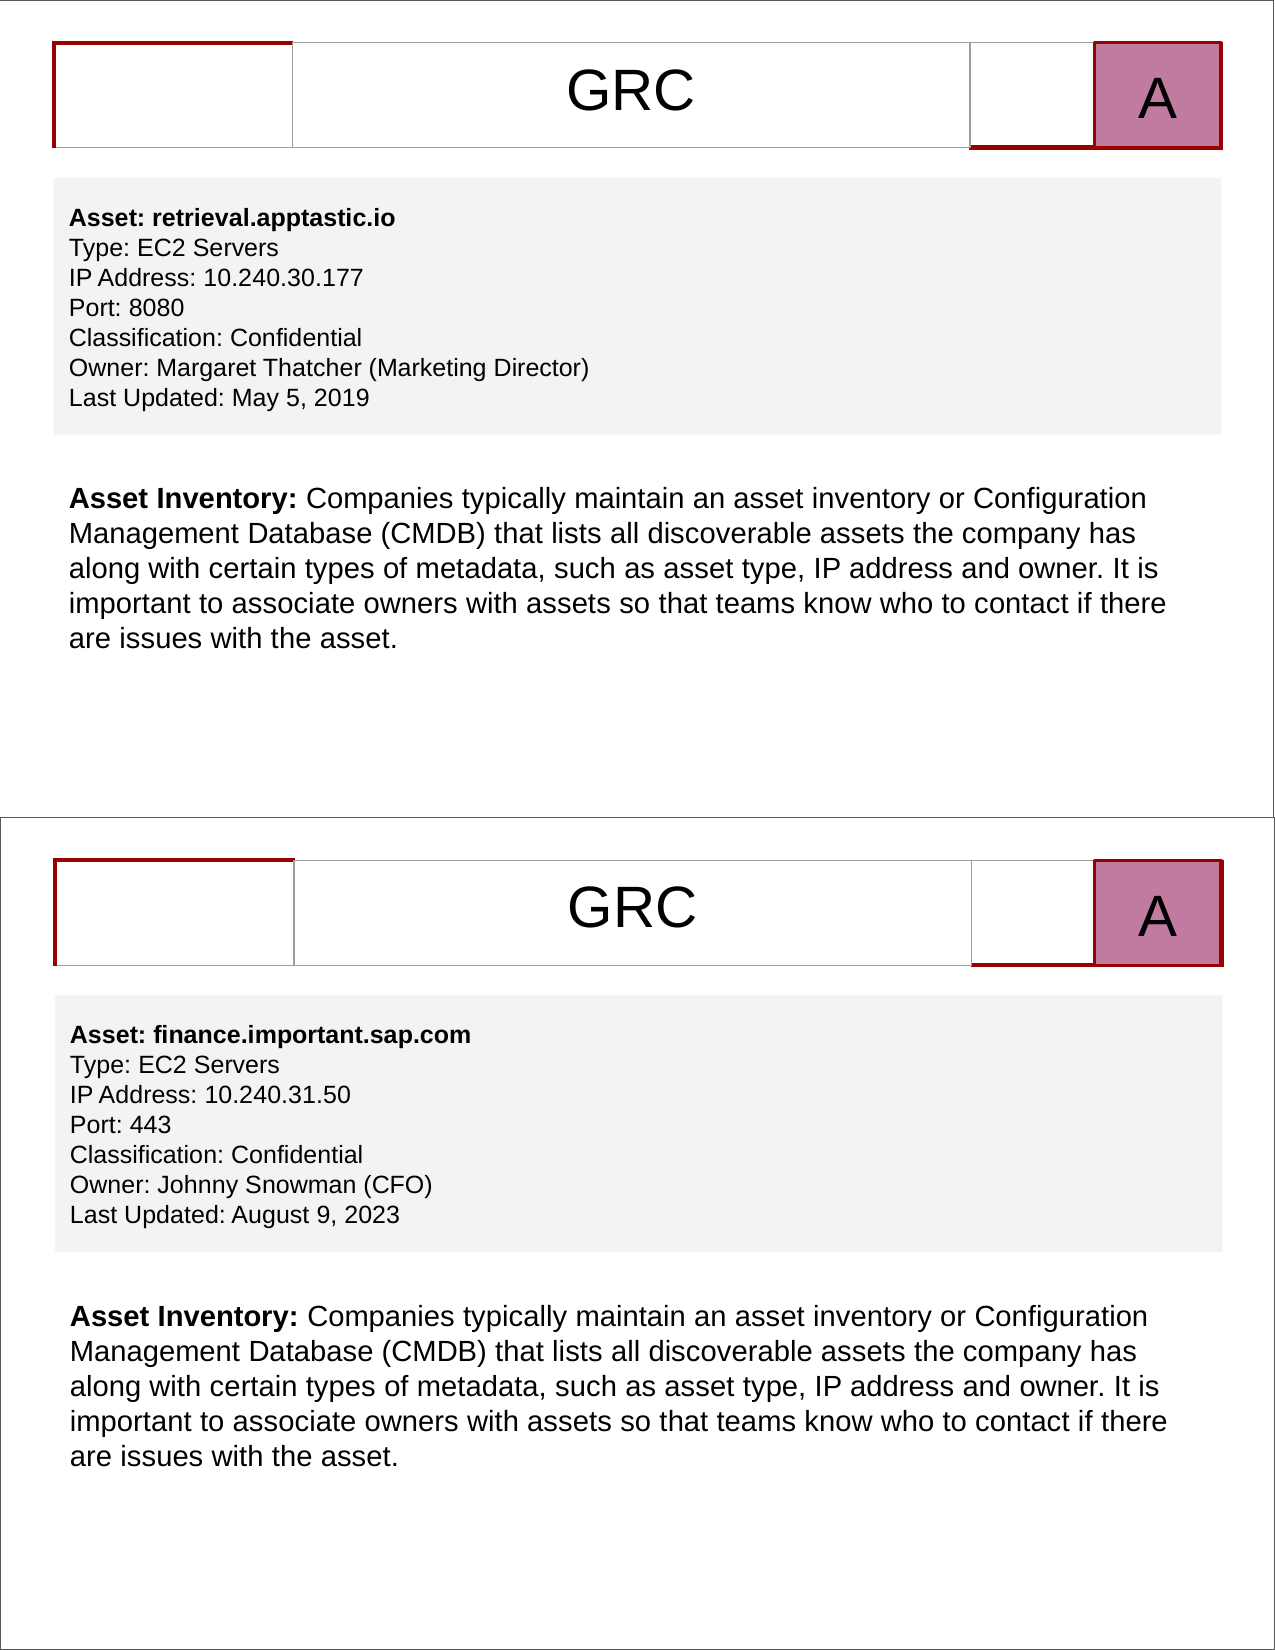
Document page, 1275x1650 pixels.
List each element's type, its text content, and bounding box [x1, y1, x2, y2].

table_header [56, 45, 292, 147]
table_header [57, 862, 293, 965]
table_header GRC [295, 861, 971, 965]
text_box A [1094, 42, 1222, 148]
table_header [972, 861, 1094, 963]
text_box Asset Inventory: Companies typically maintain an asset inventory or Configuration Management Database (CMDB) that lists all discoverable assets the company has along with certain types of metadata, such as asset type, IP address and owner. It is important to associate owners with assets so that teams know who to contact if there are issues with the asset. [53, 464, 1222, 731]
table_header [971, 43, 1094, 145]
text_box A [1094, 860, 1222, 966]
text_box [0, 817, 1275, 1650]
text_box Asset Inventory: Companies typically maintain an asset inventory or Configuration Management Database (CMDB) that lists all discoverable assets the company has along with certain types of metadata, such as asset type, IP address and owner. It is important to associate owners with assets so that teams know who to contact if there are issues with the asset. [55, 1282, 1223, 1549]
text_box Asset: finance.important.sap.com Type: EC2 Servers IP Address: 10.240.31.50 Port: 443 Classification: Confidential Owner: Johnny Snowman (CFO) Last Updated: August 9, 2023 [55, 995, 1223, 1253]
table_header GRC [293, 43, 969, 147]
text_box [0, 0, 1274, 817]
text_box Asset: retrieval.apptastic.io Type: EC2 Servers IP Address: 10.240.30.177 Port: 8080 Classification: Confidential Owner: Margaret Thatcher (Marketing Director) Last Updated: May 5, 2019 [53, 177, 1222, 435]
